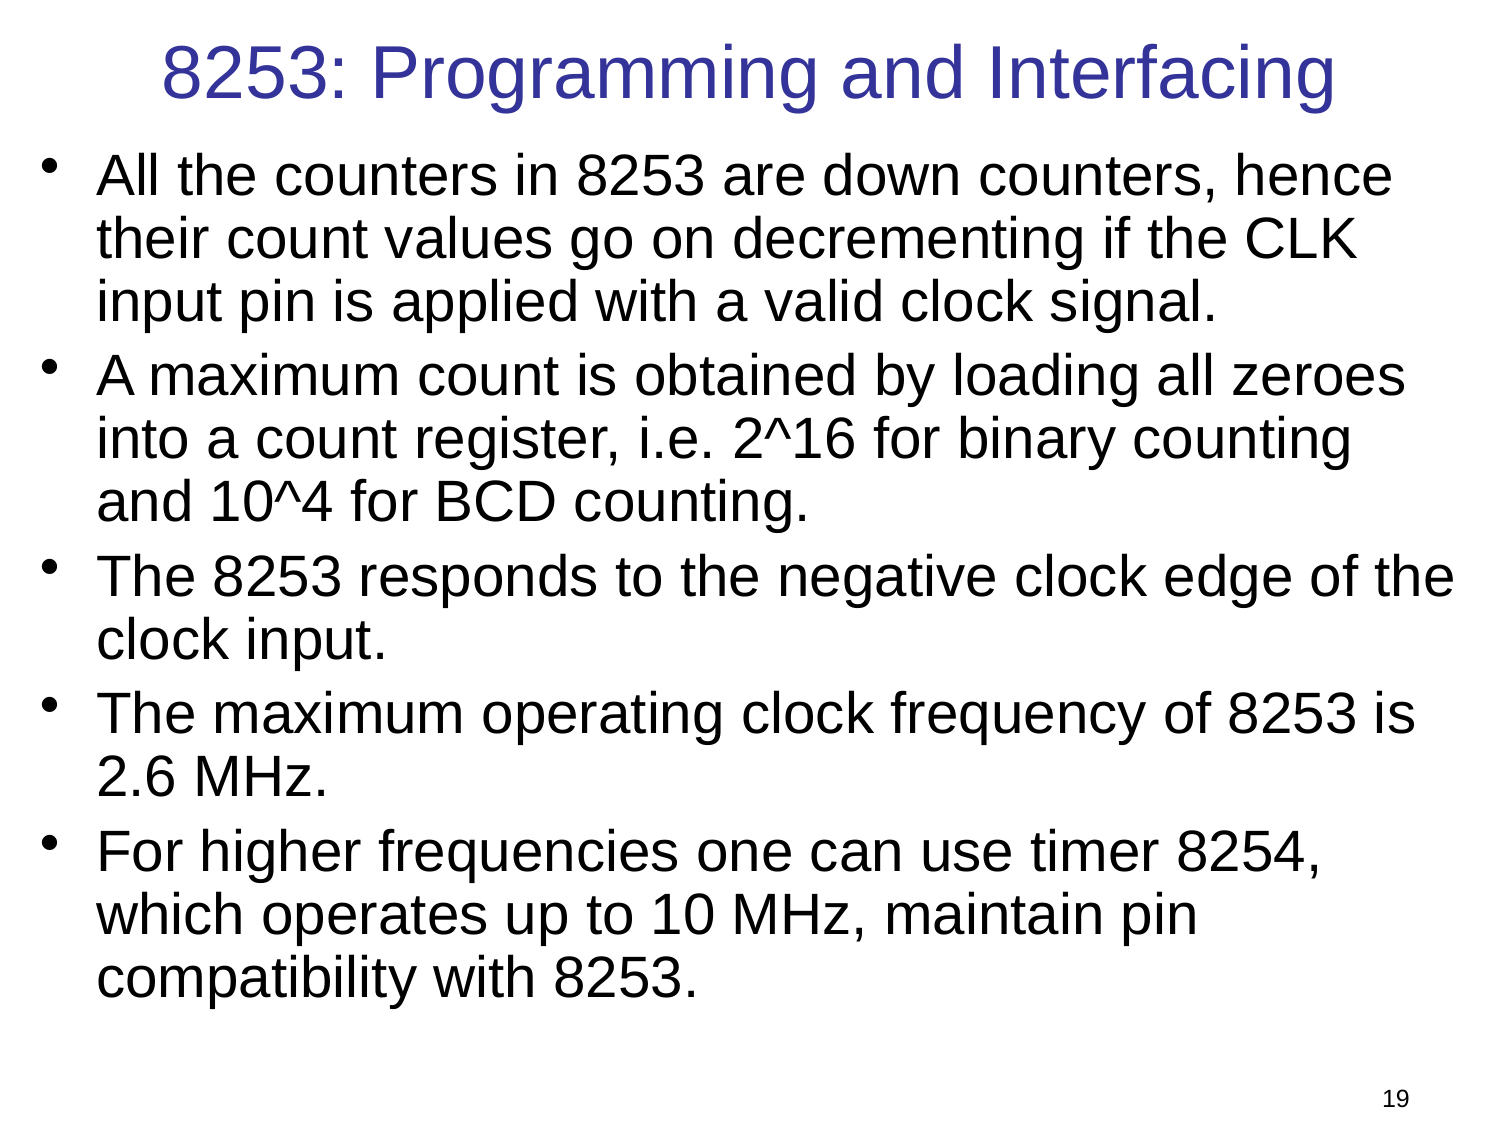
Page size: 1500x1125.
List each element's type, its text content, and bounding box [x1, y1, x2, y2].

slide_number 19 [1074, 1074, 1426, 1103]
list All the counters in 8253 are down counters, hence their count values go on decrementing if the CLK input pin is applied with a valid clock signal. A maximum count is obtained by loading all zeroes into a count register, i.e. 2^16 for binary counting and 10^4 for BCD counting. The 8253 responds to the negative clock edge of the clock input. The maximum operating clock frequency of 8253 is 2.6 MHz. For higher frequencies one can use timer 8254, which operates up to 10 MHz, maintain pin compatibility with 8253. [24, 137, 1476, 1051]
title 8253: Programming and Interfacing [24, 12, 1476, 126]
